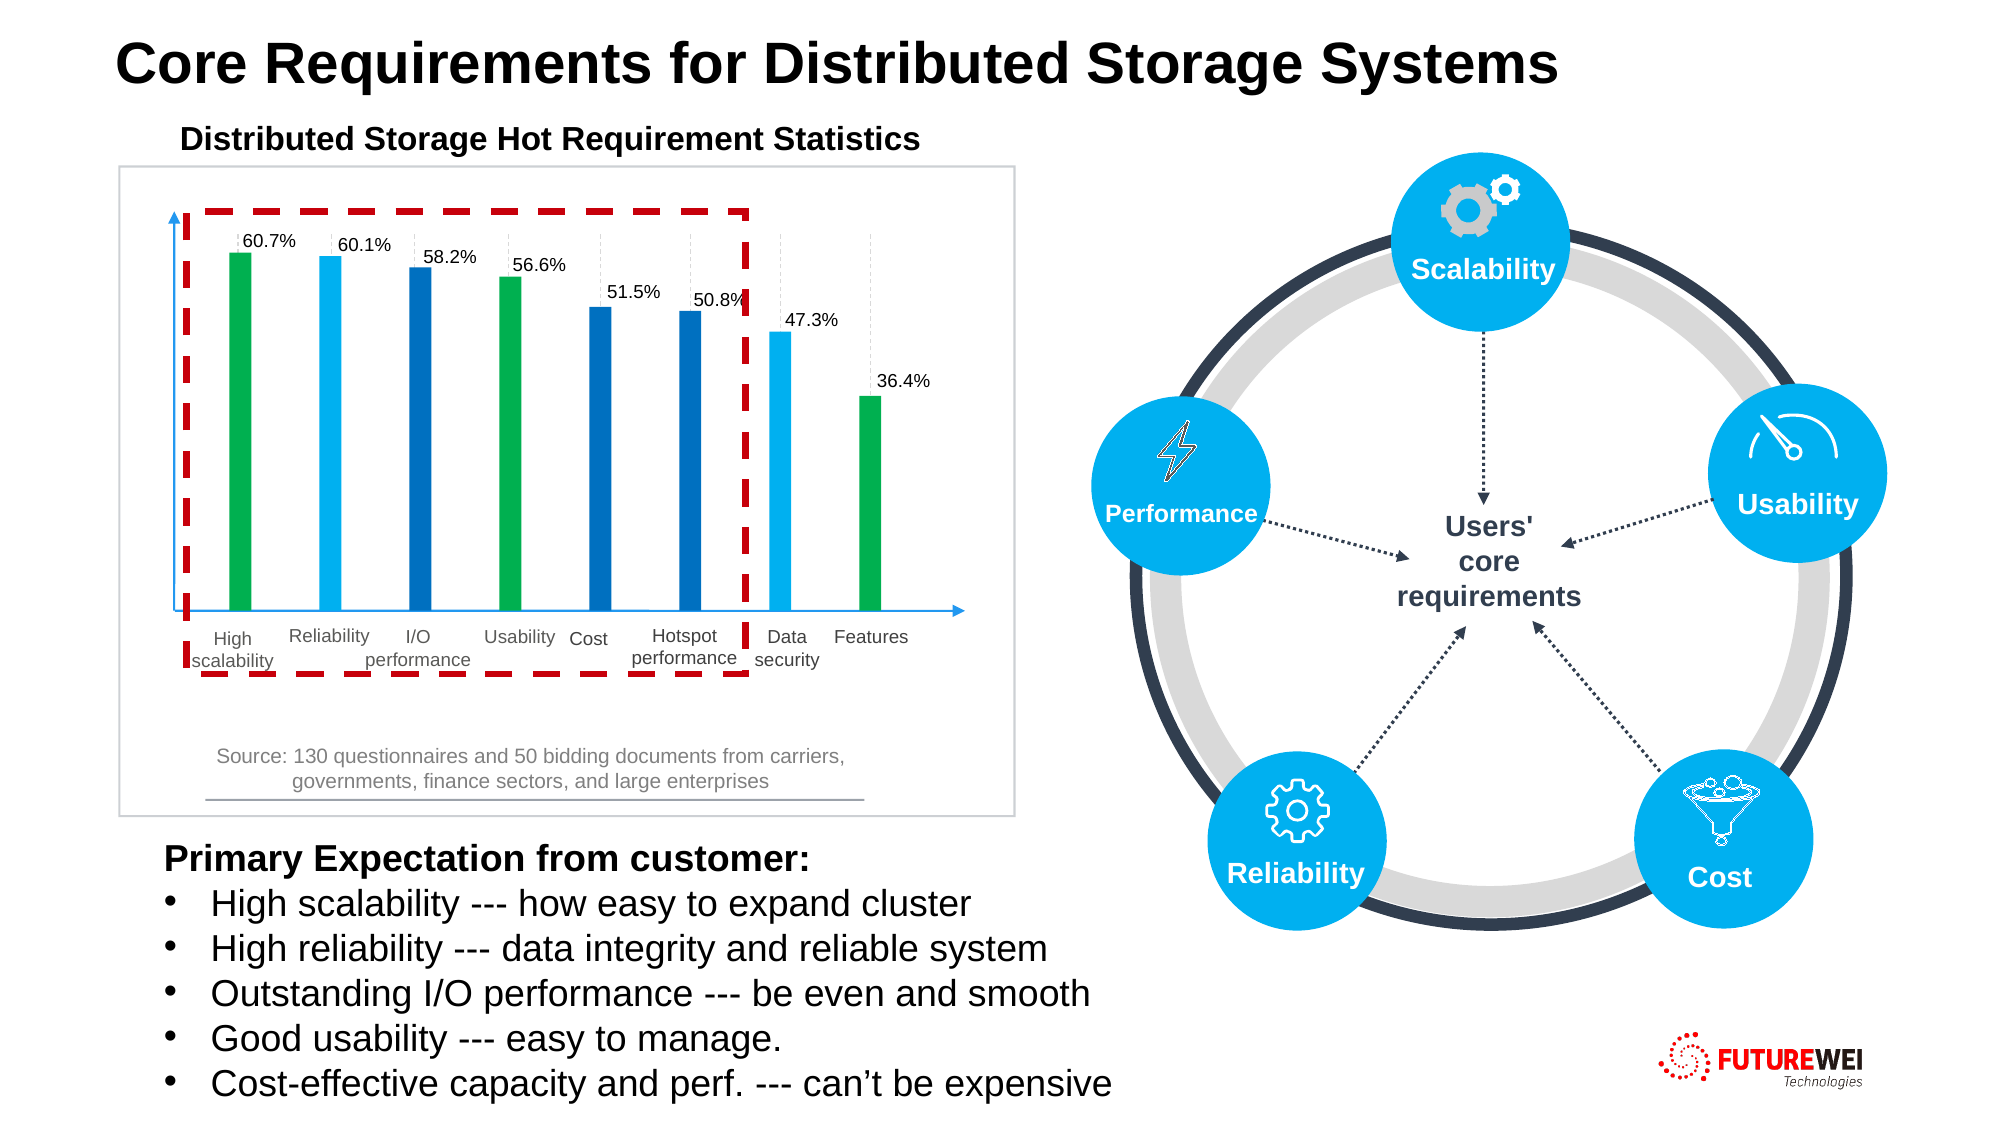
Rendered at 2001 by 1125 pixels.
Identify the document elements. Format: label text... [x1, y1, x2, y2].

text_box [119, 89, 1015, 816]
text_box [1387, 693, 1443, 831]
title Core Requirements for Distributed Storage Systems [115, 25, 1959, 105]
text_box [1560, 536, 1575, 549]
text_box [1707, 383, 1889, 563]
picture [1638, 1011, 1882, 1102]
text_box Primary Expectation from customer: High scalability --- how easy to expand cluster High reliability --- data integrity and reliable system Outstanding I/O performance --- be even and smooth Good usability --- easy to manage. Cost-effective capacity and perf. --- can’t be expensive [148, 826, 1320, 1111]
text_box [1391, 152, 1573, 332]
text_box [1629, 749, 1814, 929]
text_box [1091, 396, 1273, 576]
text_box Users' core requirements [1396, 458, 1583, 661]
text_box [1441, 174, 1521, 238]
text_box [1532, 620, 1546, 635]
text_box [1207, 751, 1387, 931]
text_box [1135, 236, 1847, 925]
